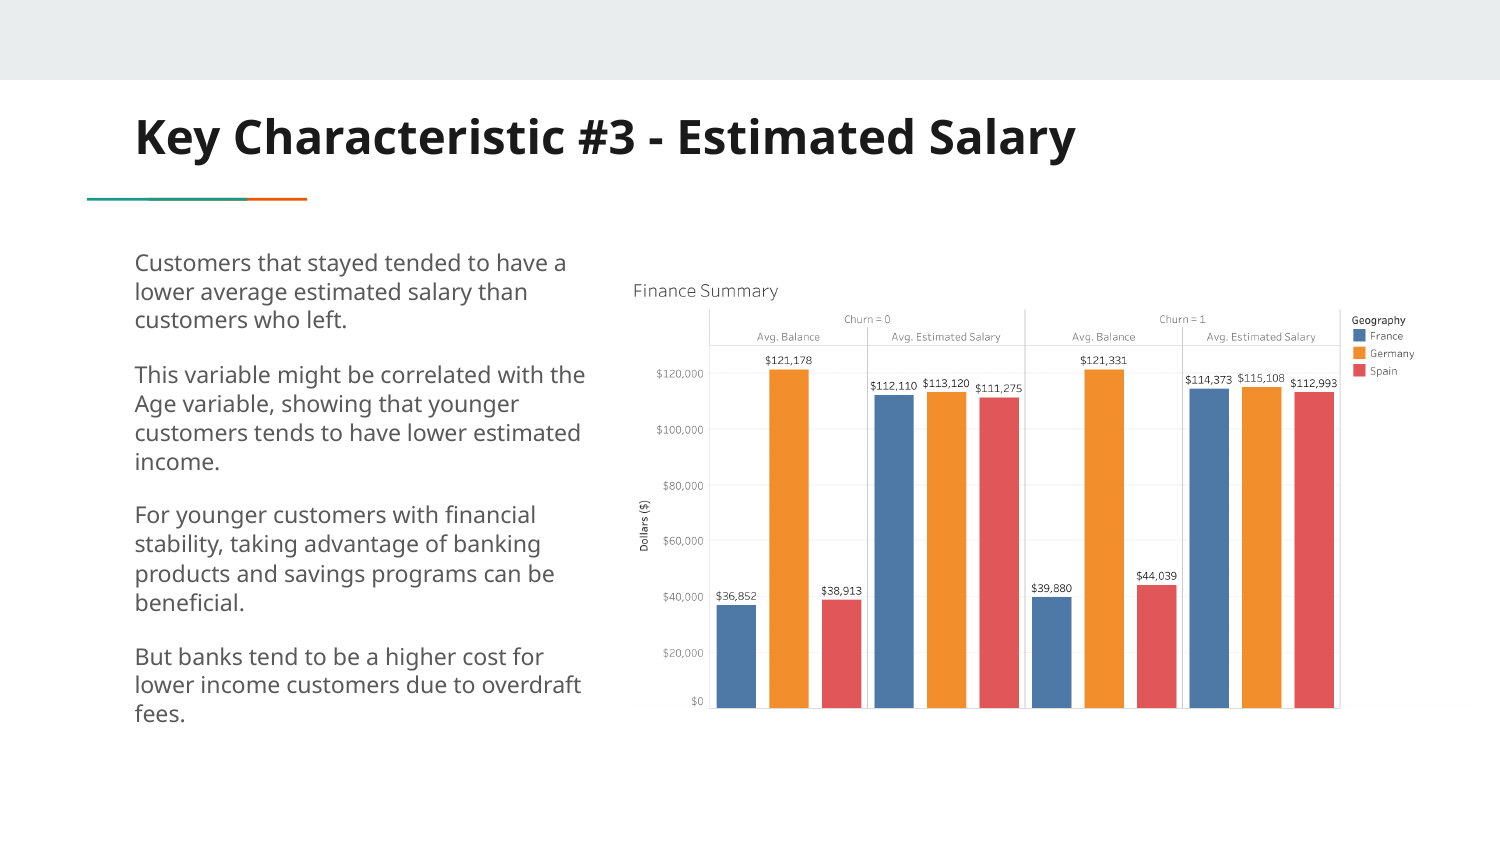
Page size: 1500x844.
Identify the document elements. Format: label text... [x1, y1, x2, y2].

title Key Characteristic #3 - Estimated Salary [119, 91, 1381, 180]
list Customers that stayed tended to have a lower average estimated salary than customers who left. This variable might be correlated with the Age variable, showing that younger customers tends to have lower estimated income. For younger customers with financial stability, taking advantage of banking products and savings programs can be beneficial. But banks tend to be a higher cost for lower income customers due to overdraft fees. [119, 231, 607, 750]
picture [628, 271, 1474, 709]
